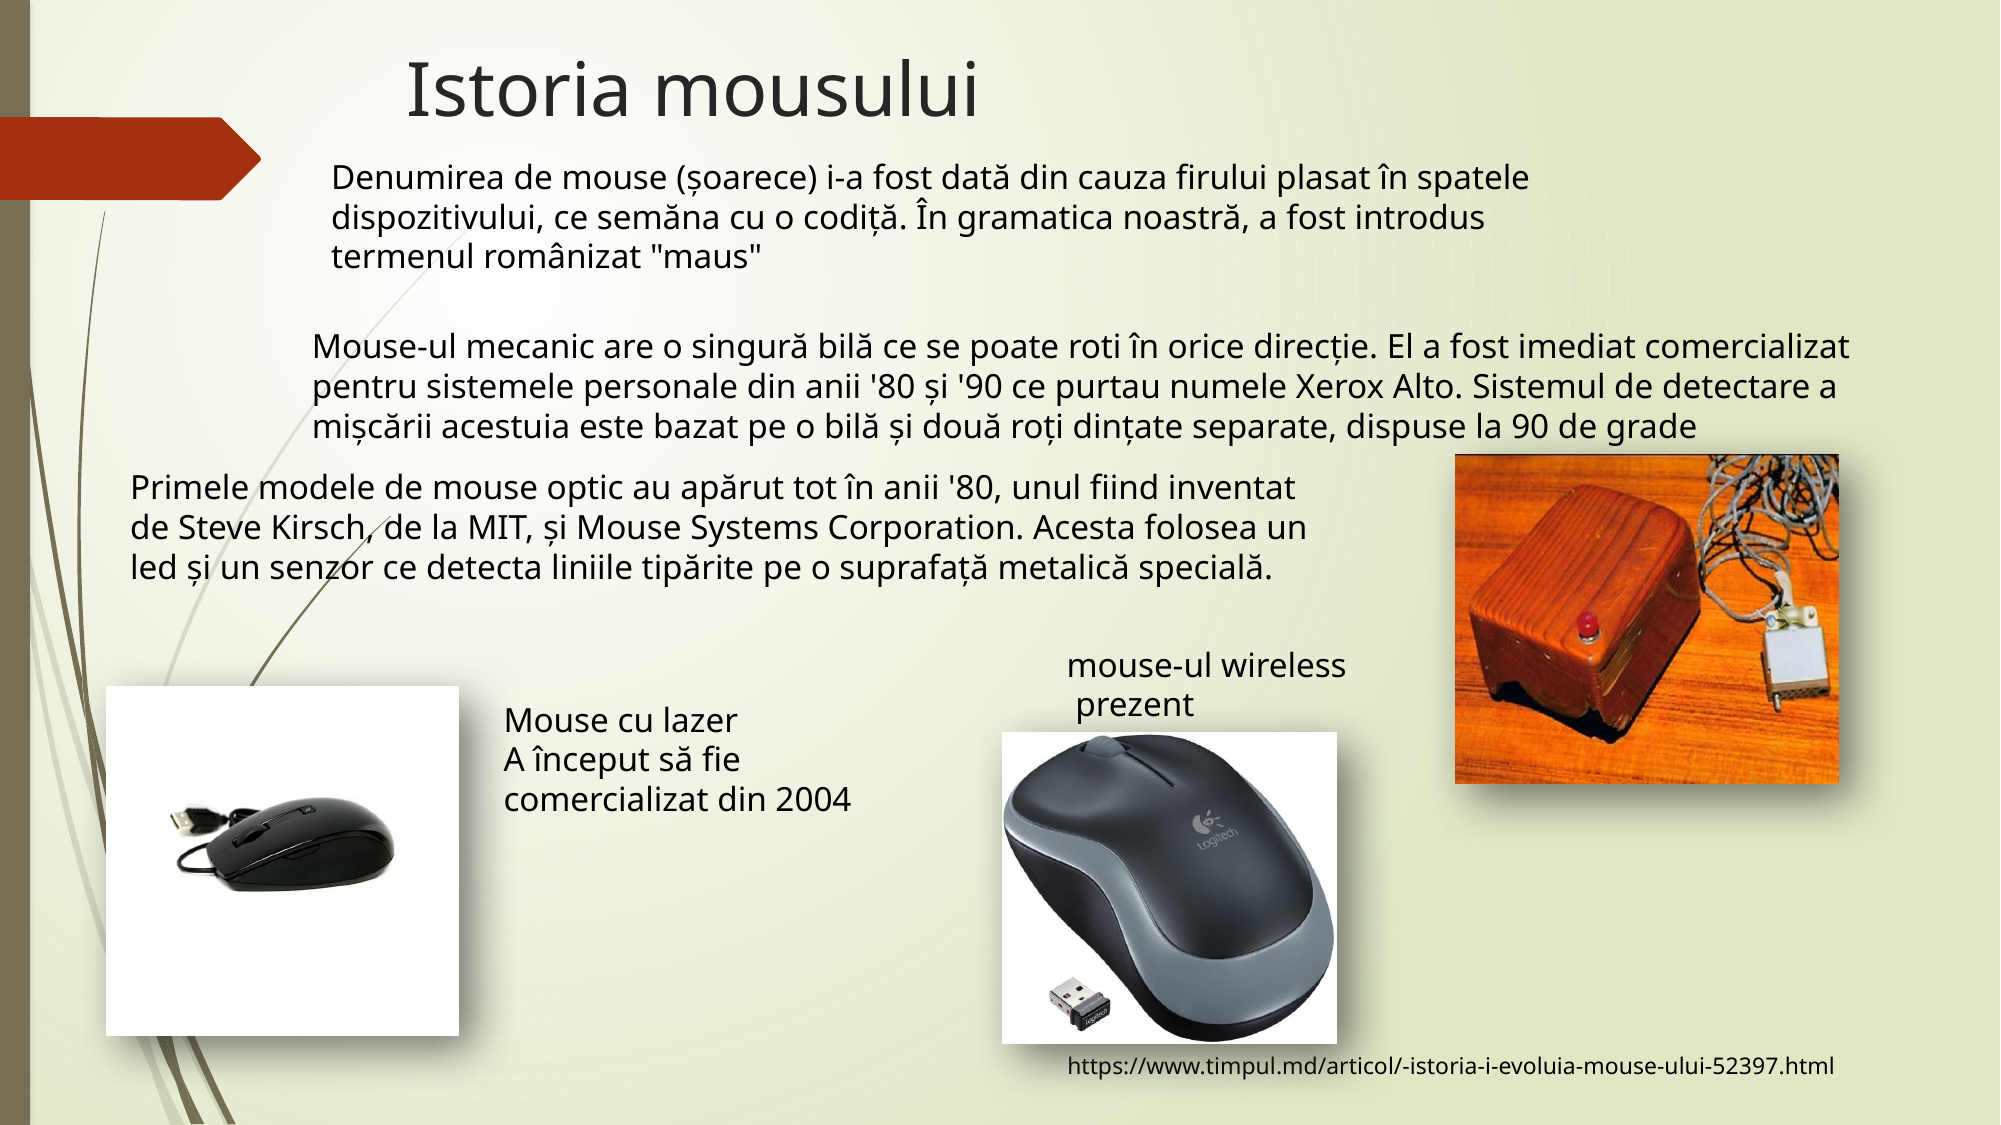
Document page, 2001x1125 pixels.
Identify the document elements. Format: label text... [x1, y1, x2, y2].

picture [1002, 732, 1337, 1044]
text_box Mouse-ul mecanic are o singură bilă ce se poate roti în orice direcție. El a fost imediat comercializat pentru sistemele personale din anii '80 și '90 ce purtau numele Xerox Alto. Sistemul de detectare a mișcării acestuia este bazat pe o bilă și două roți dințate separate, dispuse la 90 de grade [297, 317, 1961, 453]
picture [106, 686, 459, 1036]
picture [1455, 454, 1839, 784]
title Istoria mousului [391, 34, 1854, 245]
text_box Denumirea de mouse (șoarece) i-a fost dată din cauza firului plasat în spatele dispozitivului, ce semăna cu o codiță. În gramatica noastră, a fost introdus termenul românizat "maus" [316, 148, 1634, 283]
text_box https://www.timpul.md/articol/-istoria-i-evoluia-mouse-ului-52397.html [1350, 1043, 2000, 1086]
text_box Primele modele de mouse optic au apărut tot în anii '80, unul fiind inventat de Steve Kirsch, de la MIT, și Mouse Systems Corporation. Acesta folosea un led și un senzor ce detecta liniile tipărite pe o suprafață metalică specială. [115, 458, 1337, 594]
text_box Mouse cu lazer A început să fie comercializat din 2004 [488, 691, 897, 826]
text_box mouse-ul wireless prezent [1051, 636, 1362, 725]
